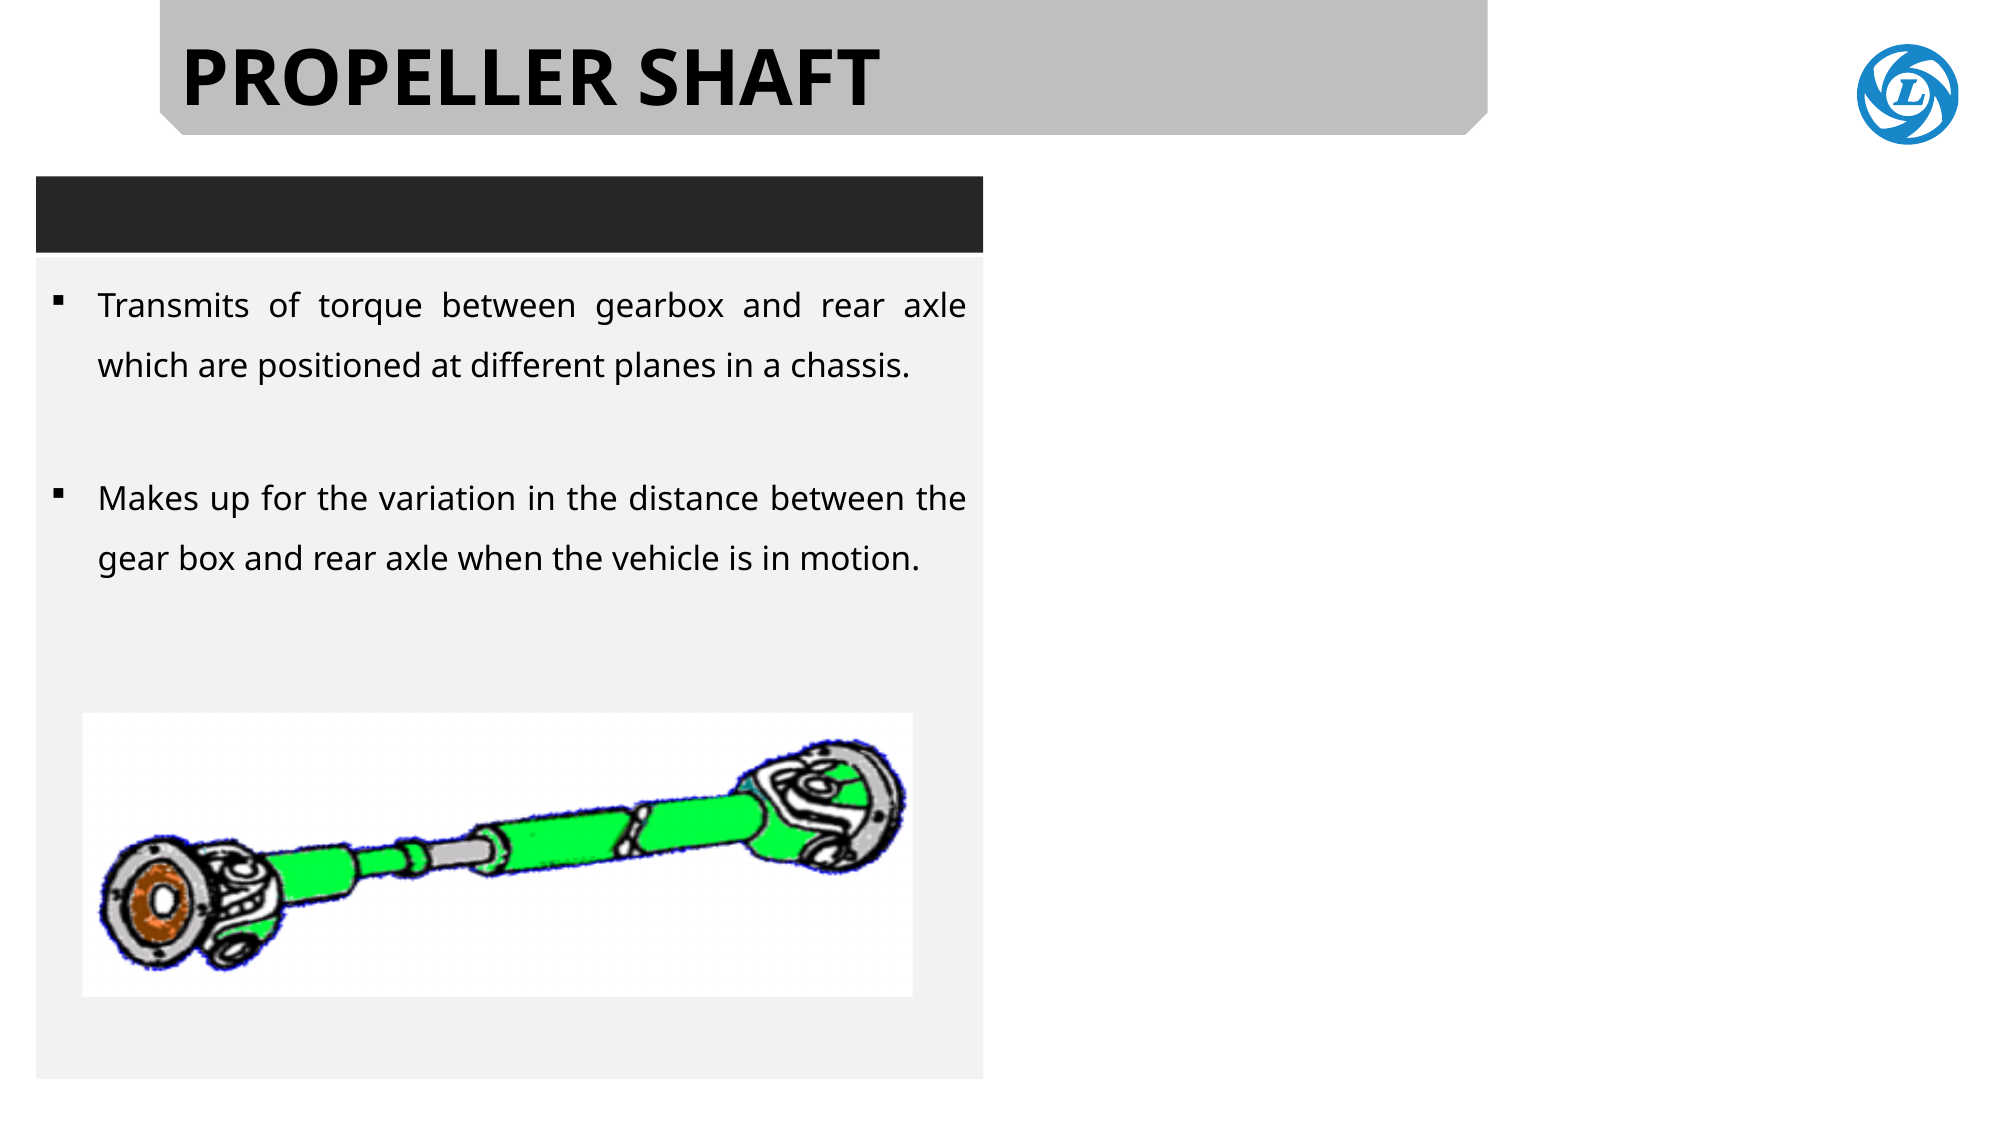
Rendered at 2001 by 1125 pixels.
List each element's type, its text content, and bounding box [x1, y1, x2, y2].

picture [83, 439, 912, 1125]
text_box PROPELLER SHAFT [165, 20, 1350, 129]
text_box [34, 174, 985, 255]
text_box [157, 0, 1490, 137]
text_box Transmits of torque between gearbox and rear axle which are positioned at different planes in a chassis. Makes up for the variation in the distance between the gear box and rear axle when the vehicle is in motion. [34, 255, 985, 1081]
